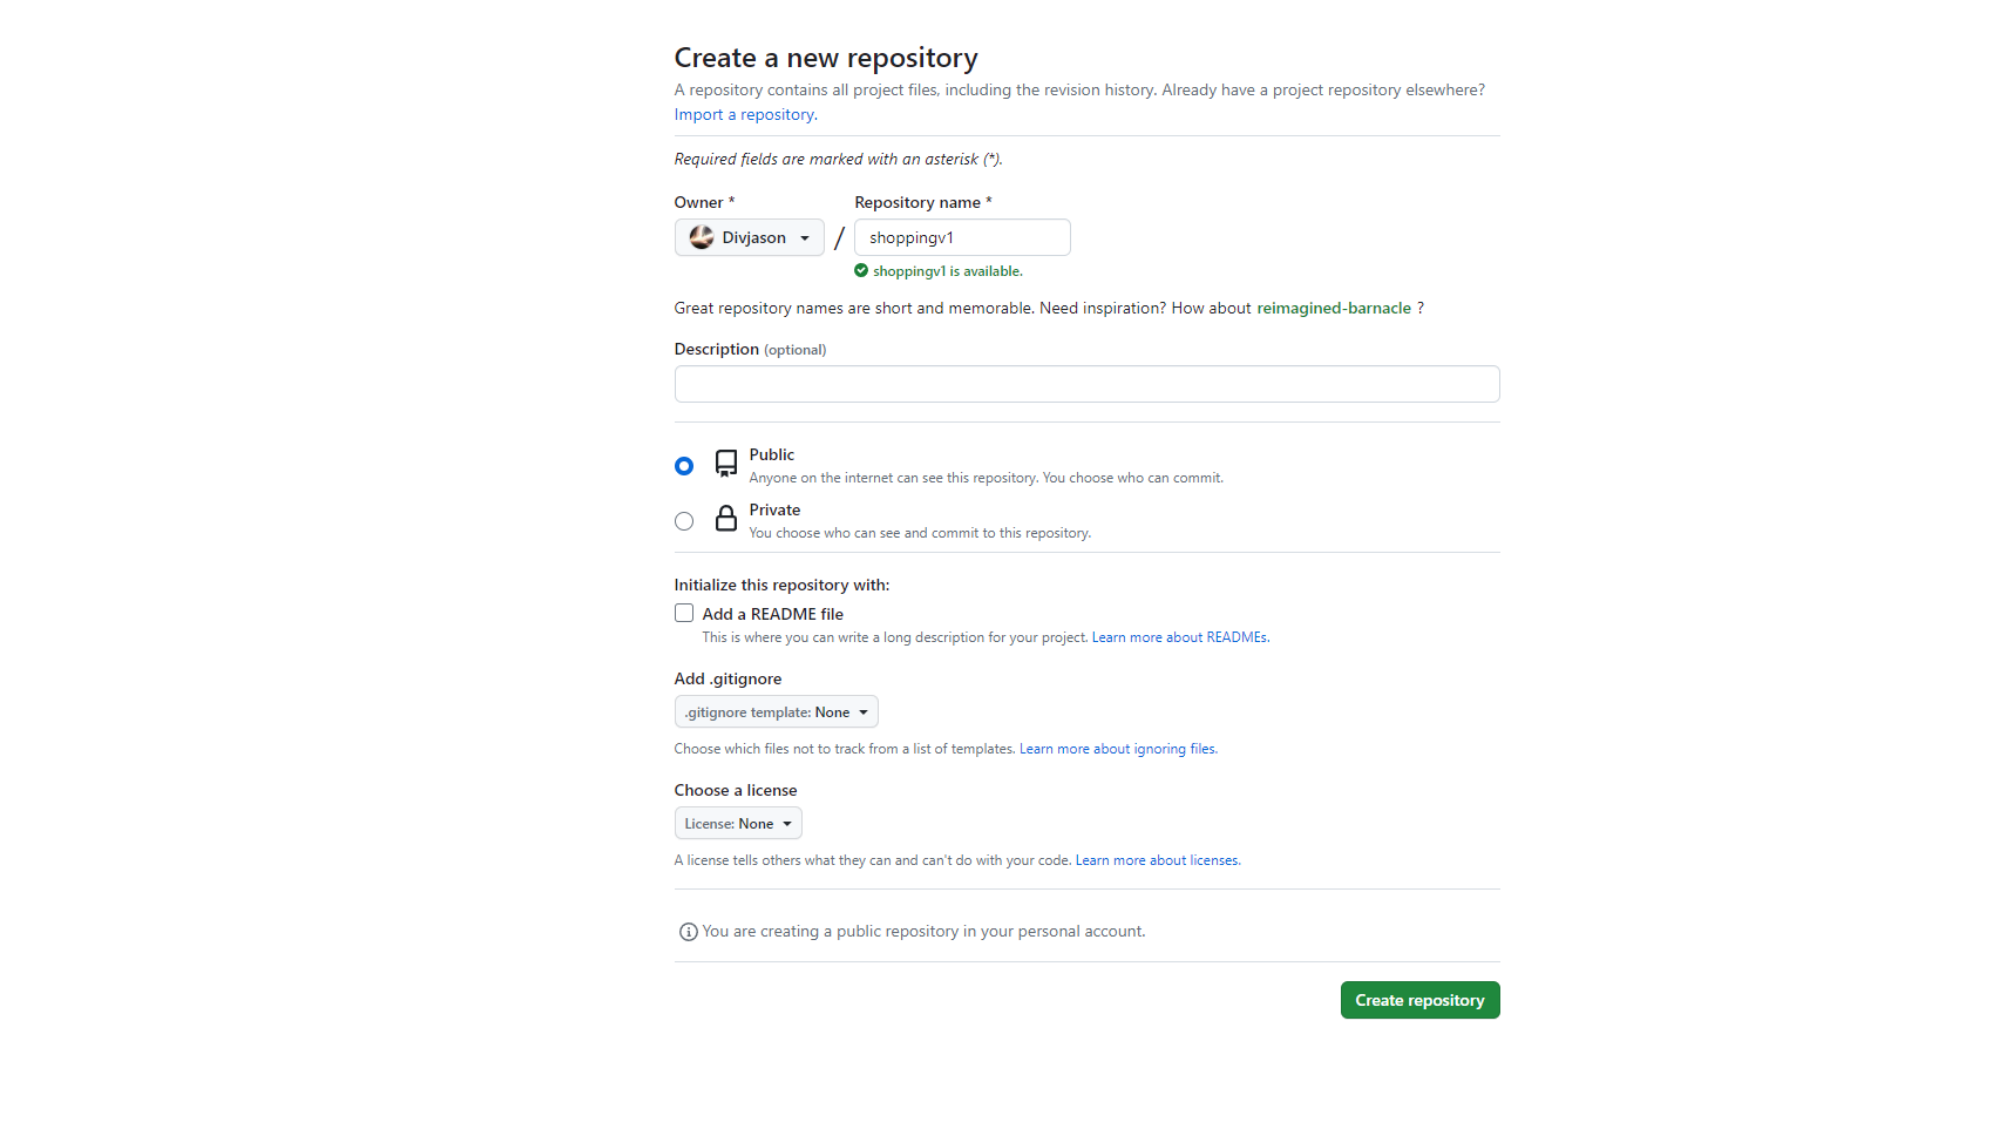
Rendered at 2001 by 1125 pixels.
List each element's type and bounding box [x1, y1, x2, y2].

picture [649, 32, 1538, 1027]
